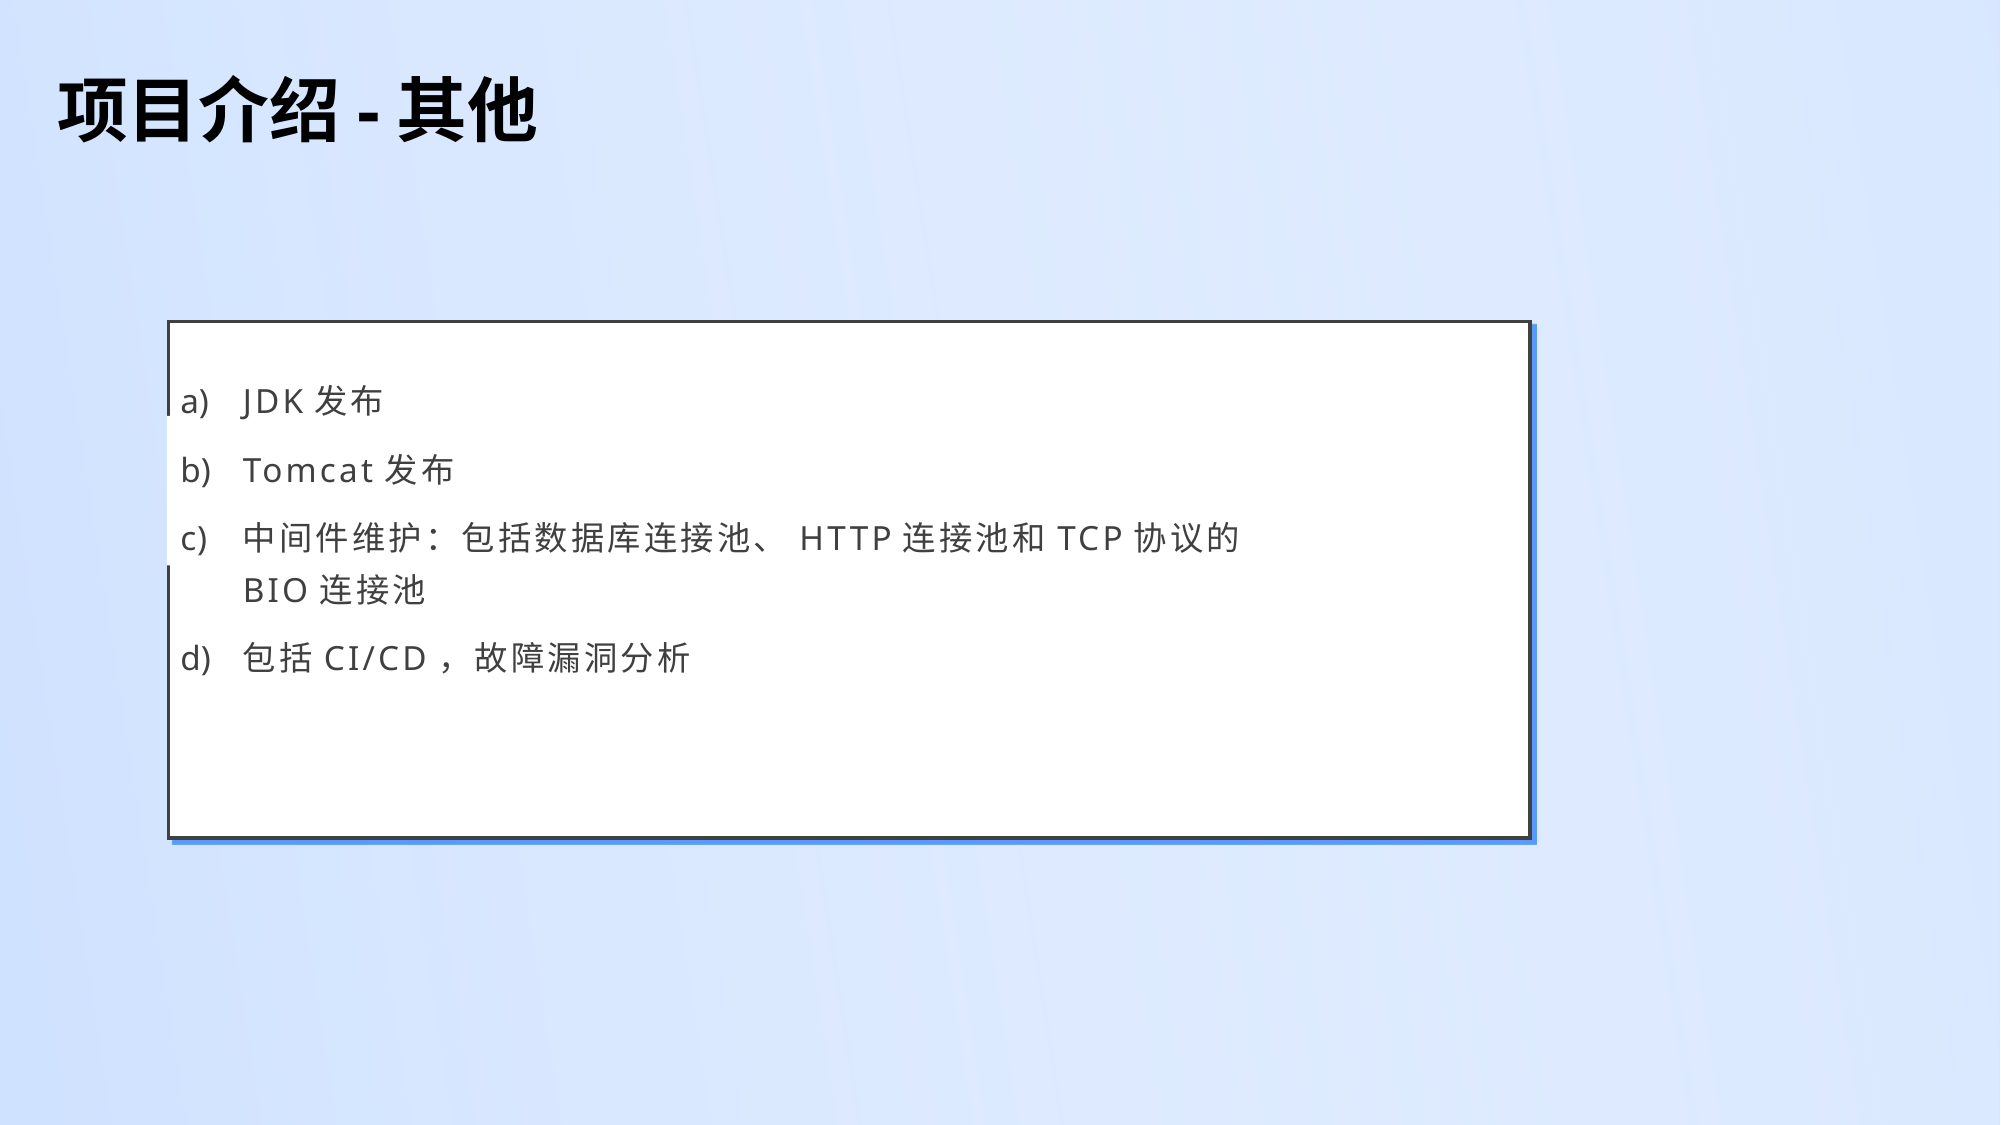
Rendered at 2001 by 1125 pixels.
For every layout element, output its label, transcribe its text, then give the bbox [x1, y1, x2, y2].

text_box [139, 200, 1612, 396]
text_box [166, 321, 1531, 839]
text_box 项目介绍-其他 [57, 23, 1612, 152]
